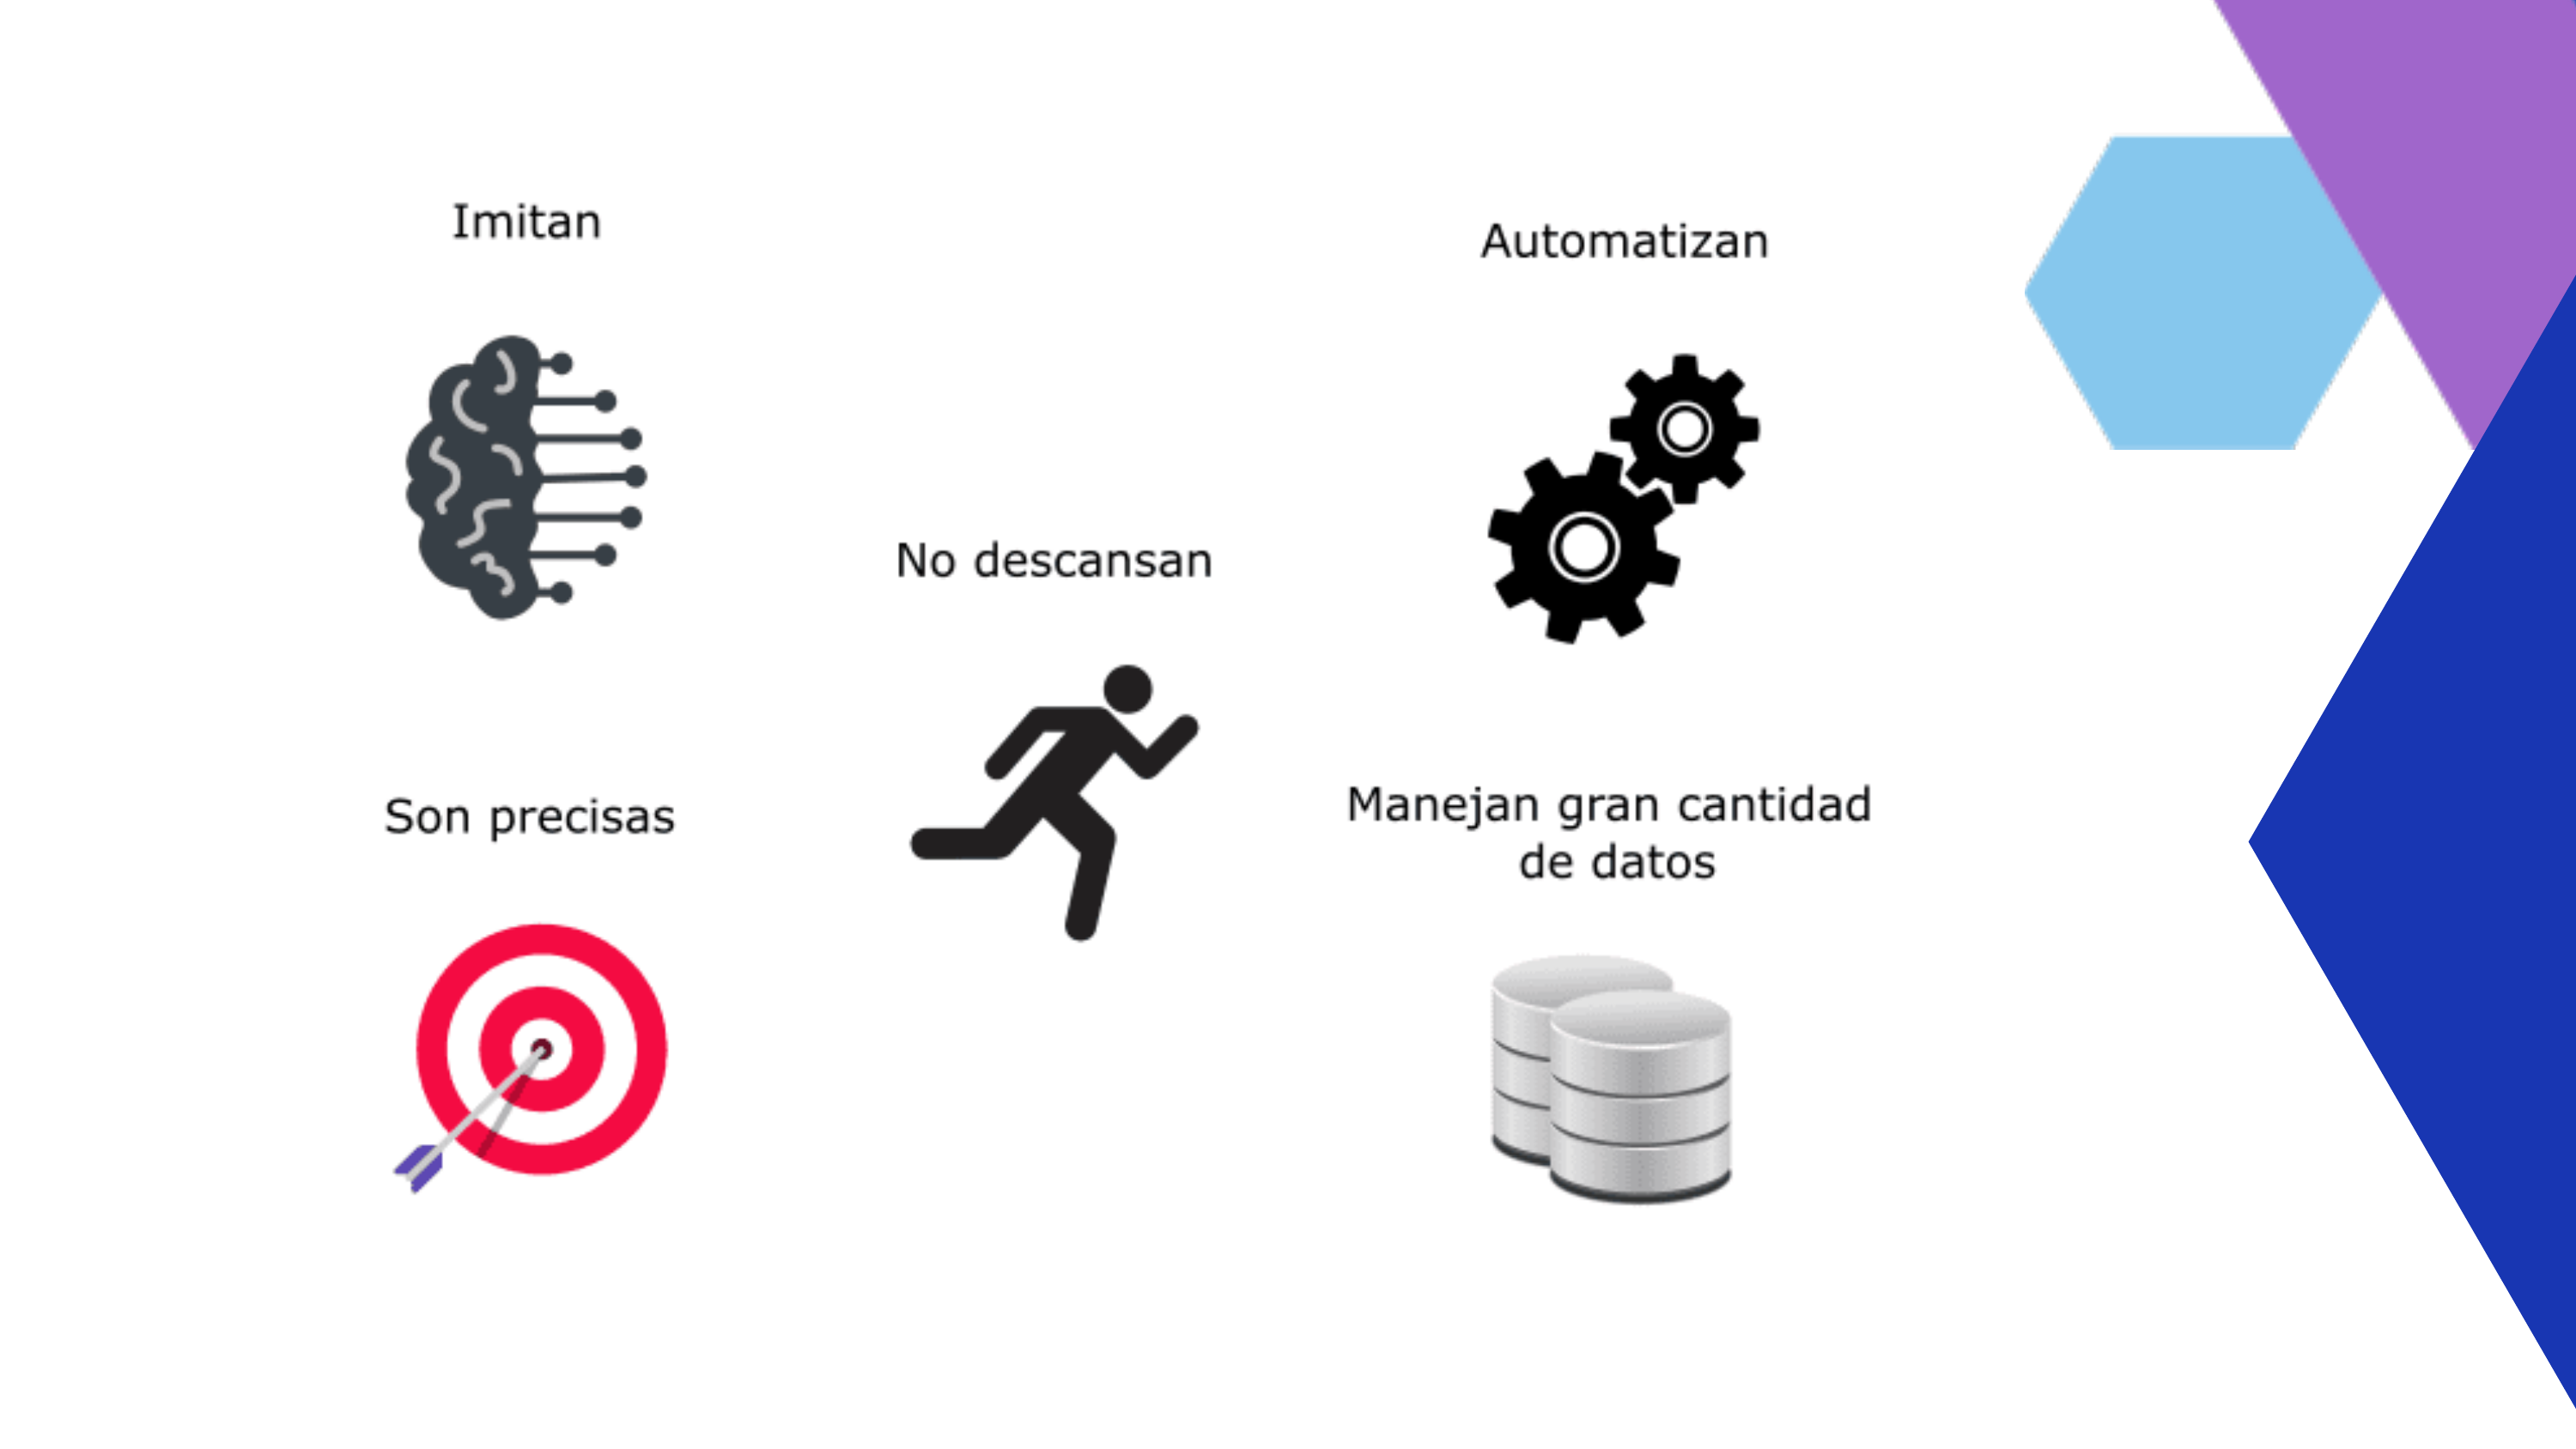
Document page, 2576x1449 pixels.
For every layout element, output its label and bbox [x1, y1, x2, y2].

text_box [2024, 0, 2576, 1449]
text_box [326, 144, 1935, 1268]
